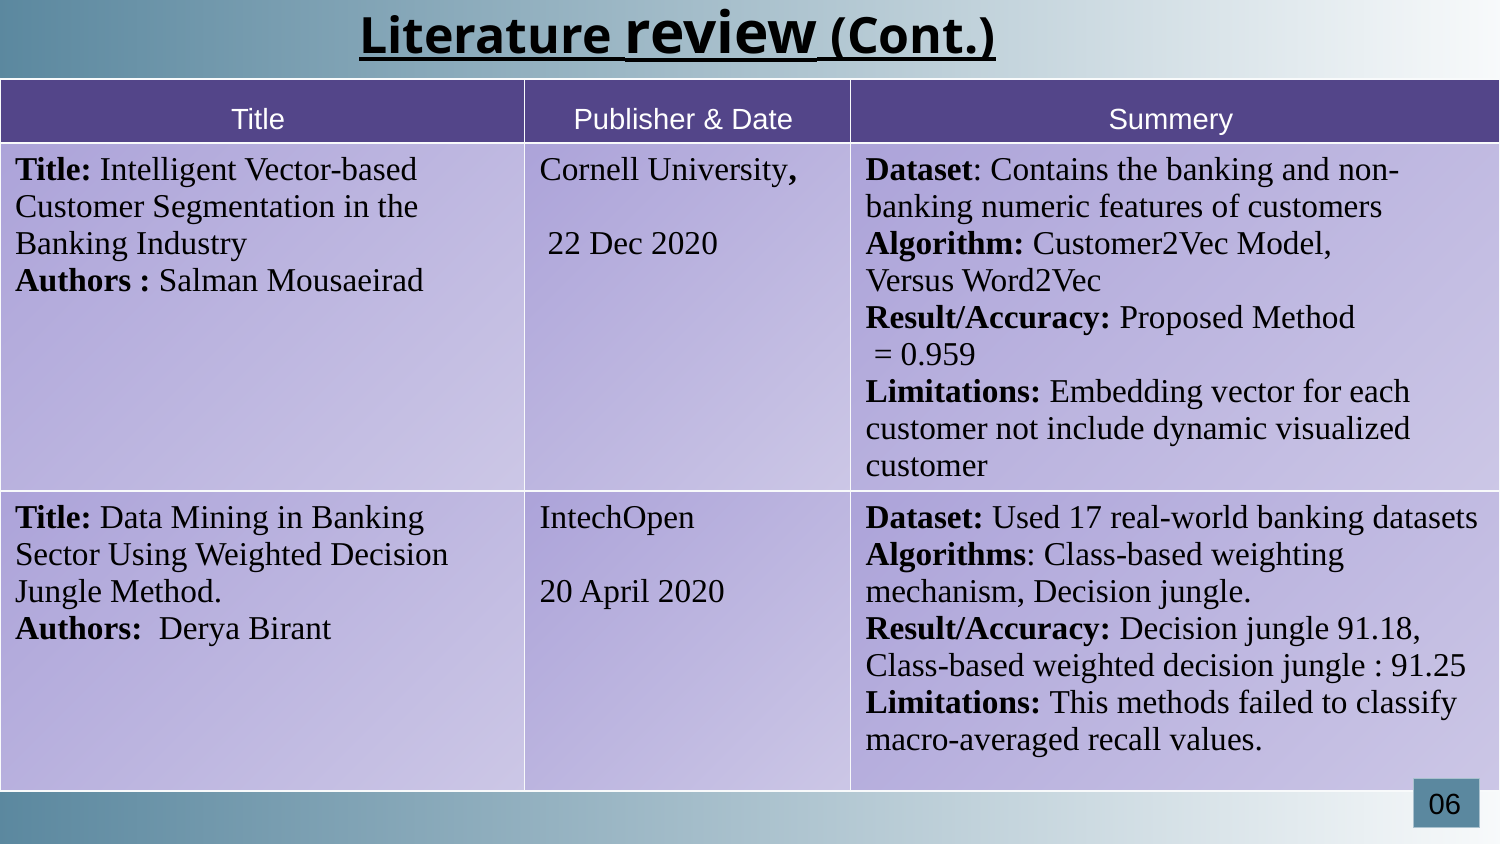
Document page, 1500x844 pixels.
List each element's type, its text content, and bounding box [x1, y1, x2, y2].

table_cell Dataset: Contains the banking and non-banking numeric features of customers Algorithm: Customer2Vec Model, Versus Word2Vec Result/Accuracy: Proposed Method = 0.959 Limitations: Embedding vector for each customer not include dynamic visualized customer [851, 144, 1499, 490]
title Literature review (Cont.) [265, 0, 1091, 65]
table_header Summery [851, 80, 1499, 142]
table_header Title [1, 80, 524, 142]
text_box 06 [1413, 778, 1480, 828]
table_header Publisher & Date [525, 80, 850, 142]
table_cell Cornell University, 22 Dec 2020 [525, 144, 850, 490]
table_cell Title: Data Mining in Banking Sector Using Weighted Decision Jungle Method. Authors: Derya Birant [1, 492, 524, 790]
table_cell Dataset: Used 17 real-world banking datasets Algorithms: Class-based weighting mechanism, Decision jungle. Result/Accuracy: Decision jungle 91.18, Class-based weighted decision jungle : 91.25 Limitations: This methods failed to classify macro-averaged recall values. [851, 492, 1499, 790]
table_cell Title: Intelligent Vector-based Customer Segmentation in the Banking Industry Authors : Salman Mousaeirad [1, 144, 524, 490]
table_cell IntechOpen 20 April 2020 [525, 492, 850, 790]
